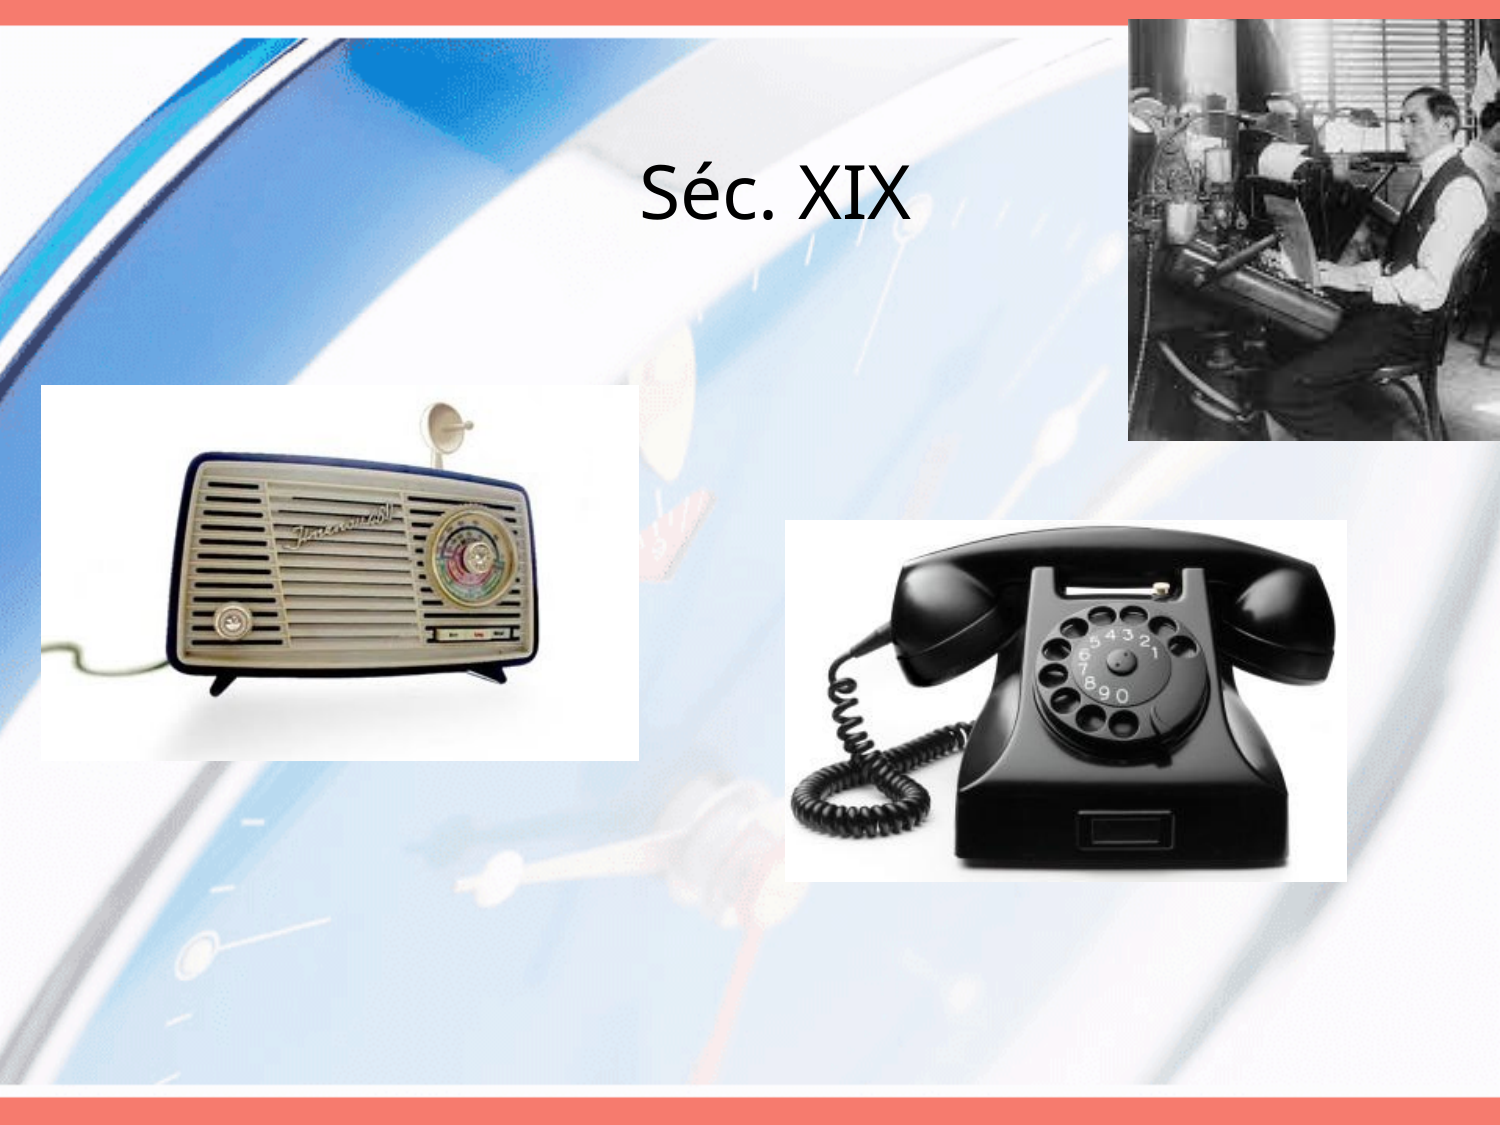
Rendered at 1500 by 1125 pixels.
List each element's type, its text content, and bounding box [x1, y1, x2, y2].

title Séc. XIX [260, 90, 1122, 290]
picture [0, 0, 1500, 1125]
